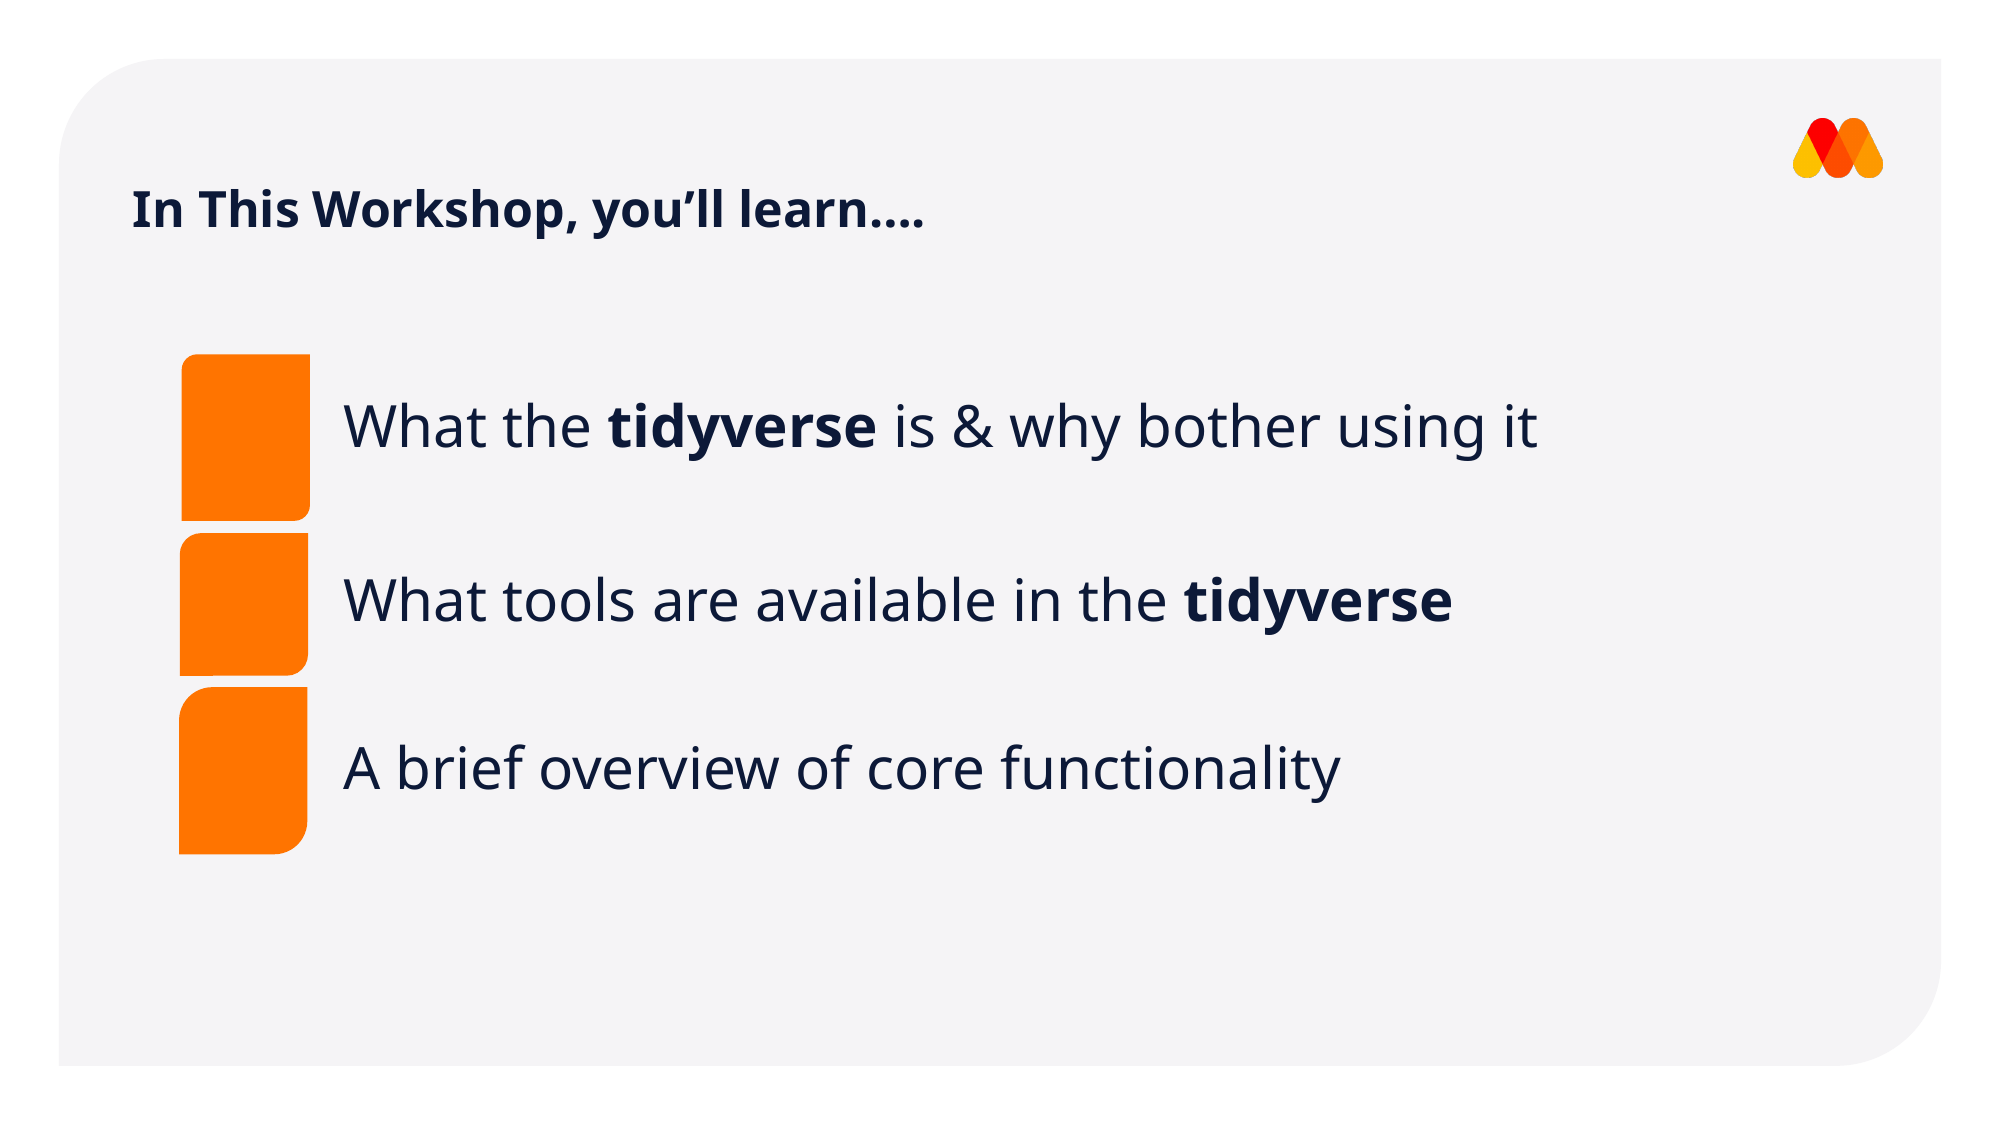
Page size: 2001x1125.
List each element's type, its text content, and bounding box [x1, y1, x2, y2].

text_box What tools are available in the tidyverse [343, 528, 1821, 633]
text_box What the tidyverse is & why bother using it [343, 354, 1821, 521]
text_box A brief overview of core functionality [343, 696, 1821, 765]
text_box [178, 685, 309, 856]
text_box [180, 353, 311, 522]
picture [1793, 118, 1883, 178]
text_box In This Workshop, you’ll learn…. [132, 177, 927, 238]
text_box [178, 532, 310, 677]
